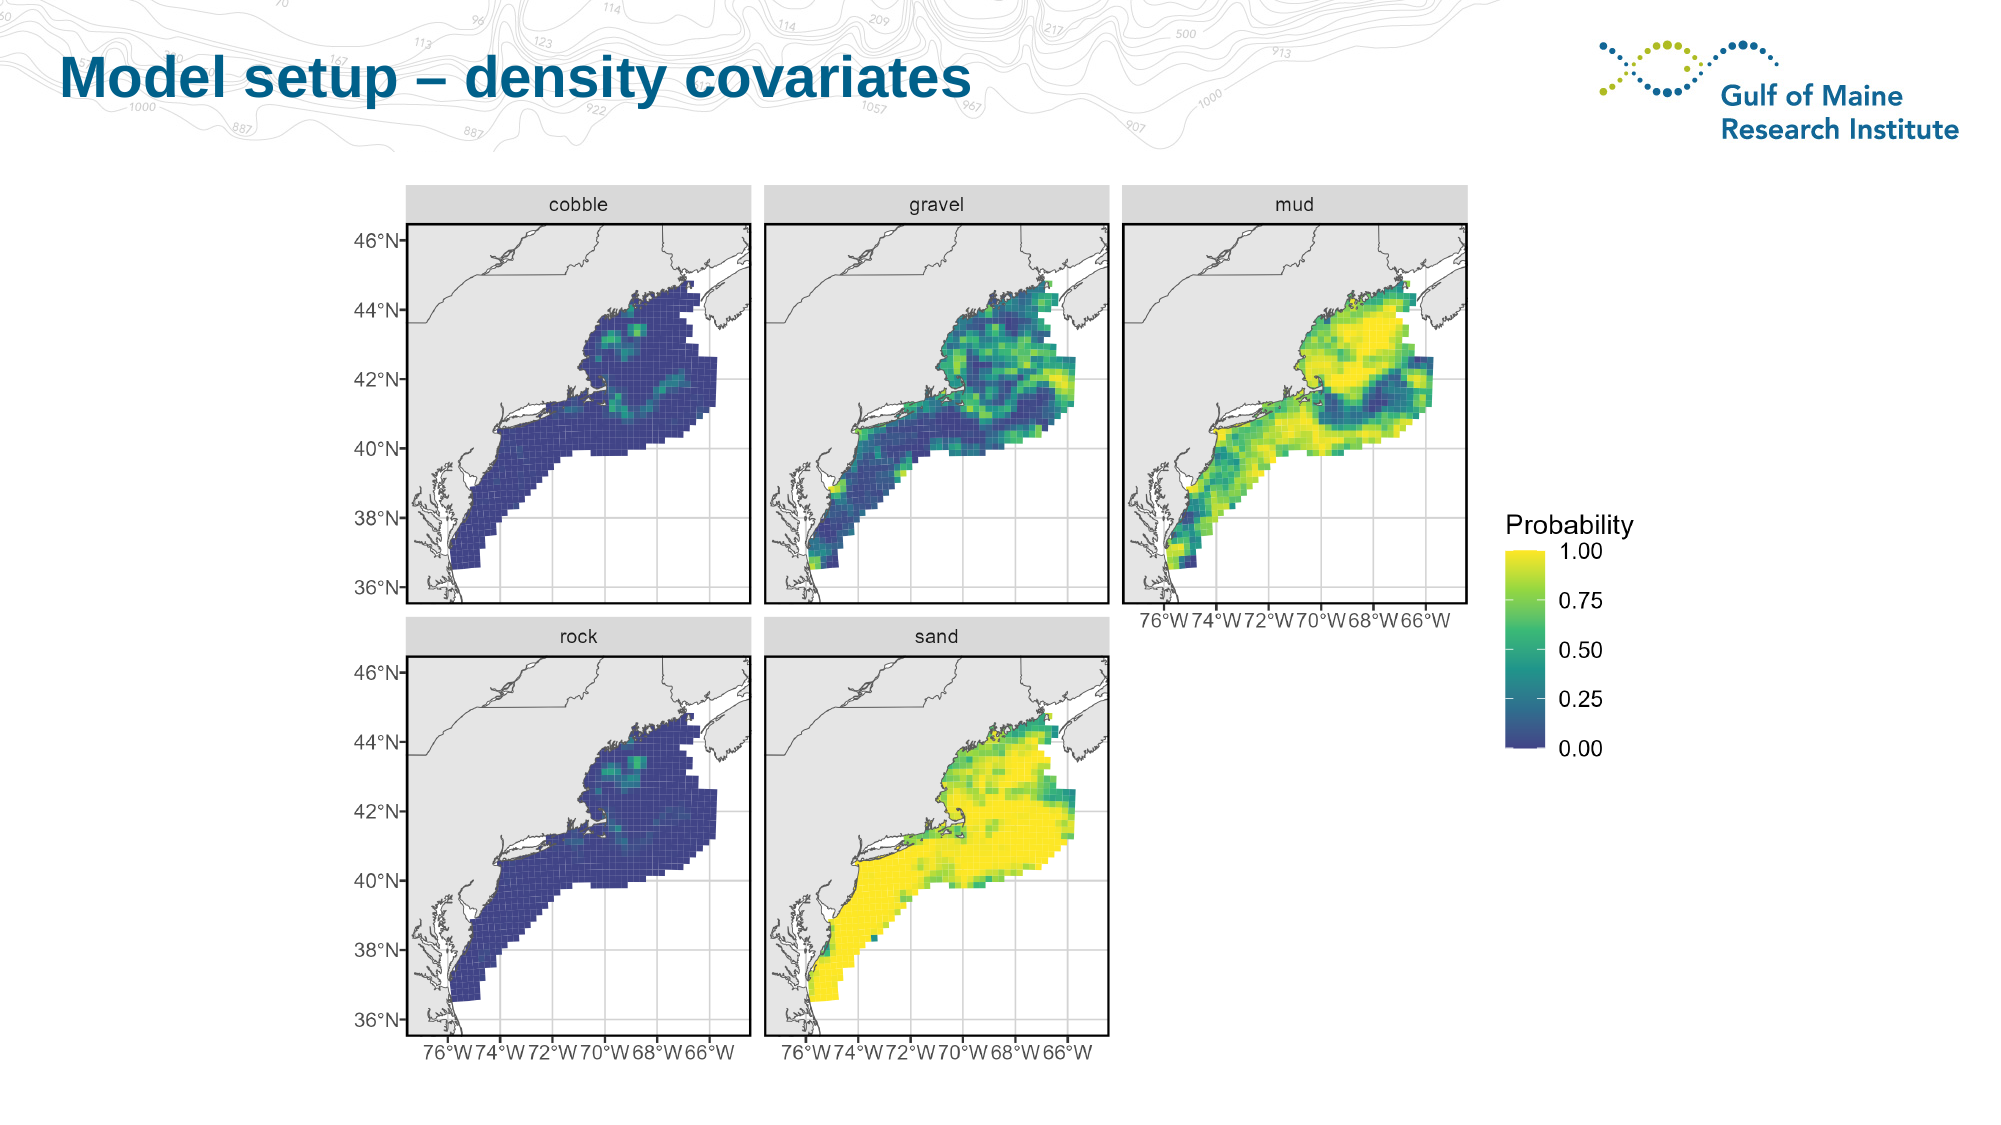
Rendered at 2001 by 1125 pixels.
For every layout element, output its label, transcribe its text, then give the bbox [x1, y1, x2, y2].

picture [0, 0, 2000, 1125]
title Model setup – density covariates [44, 31, 1643, 136]
